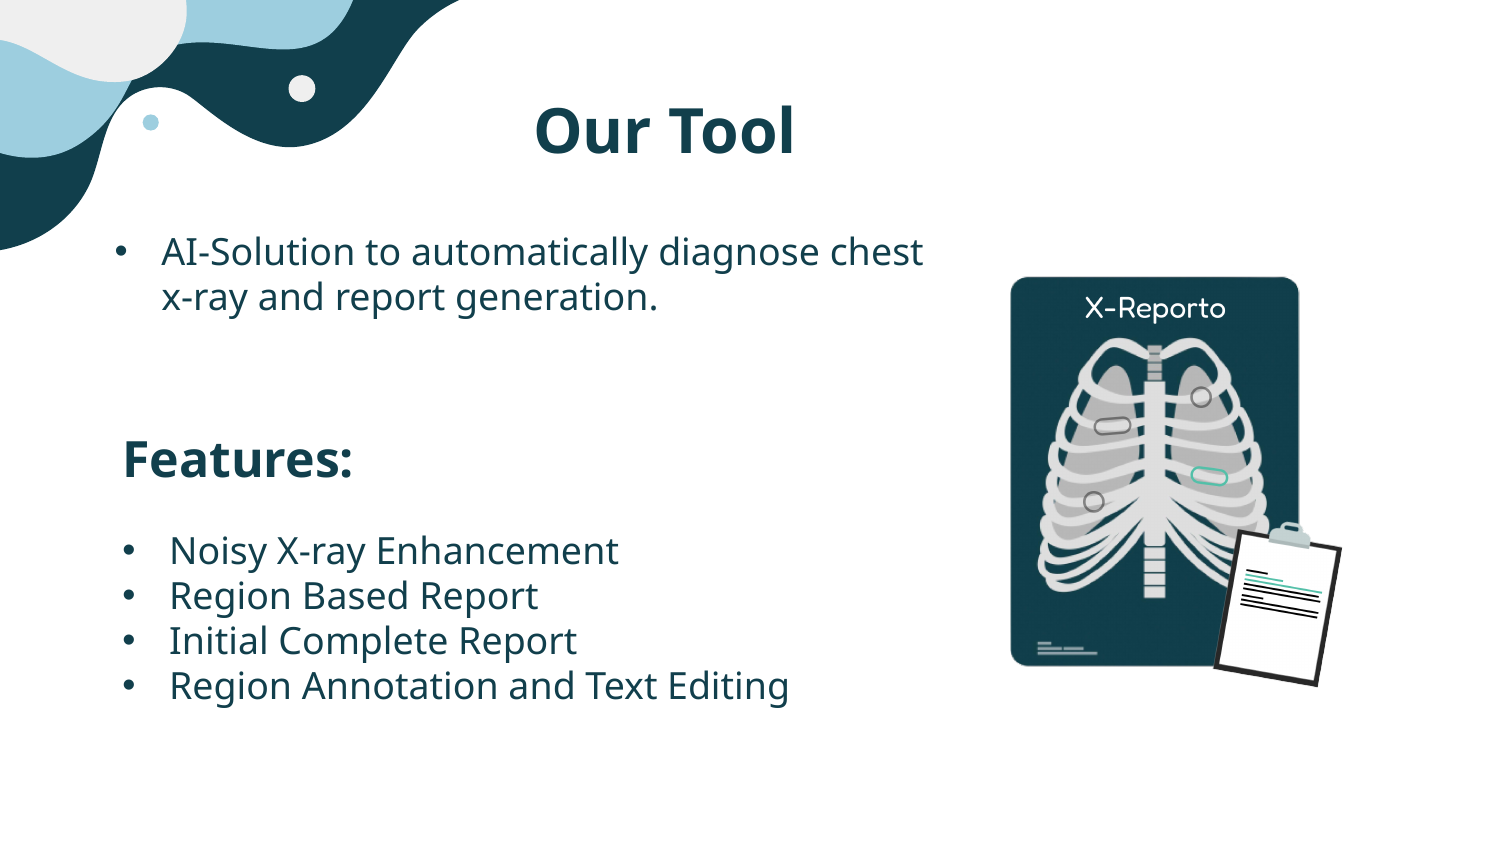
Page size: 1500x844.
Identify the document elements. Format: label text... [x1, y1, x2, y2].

text_box Features: [107, 412, 598, 507]
text_box Noisy X-ray Enhancement Region Based Report Initial Complete Report Region Annotation and Text Editing [107, 511, 852, 753]
picture [997, 256, 1353, 702]
title Our Tool [264, 76, 1066, 171]
text_box AI-Solution to automatically diagnose chest x-ray and report generation. [99, 213, 945, 338]
